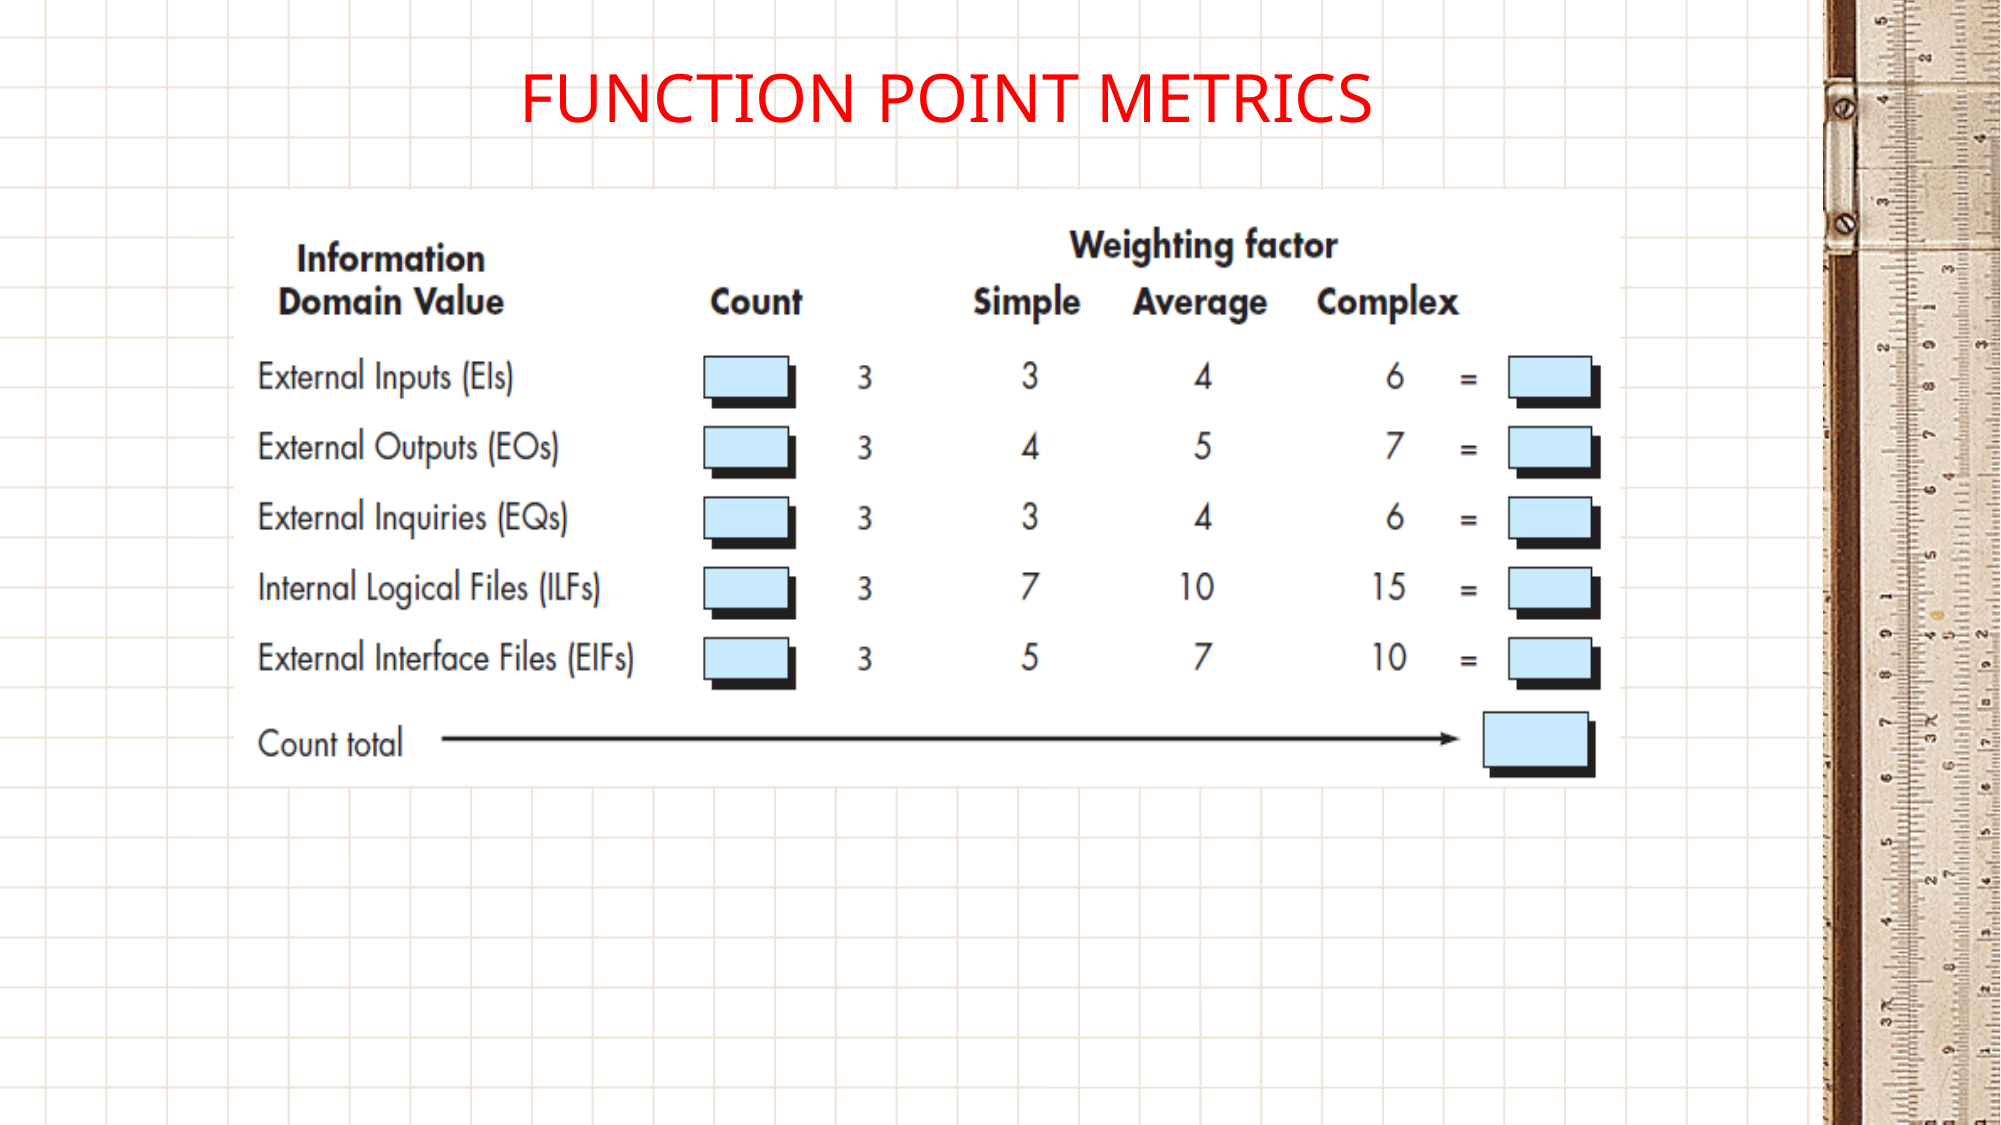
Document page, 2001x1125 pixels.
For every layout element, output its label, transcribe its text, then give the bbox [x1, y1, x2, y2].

picture [234, 190, 1621, 786]
picture [1823, 0, 2000, 1125]
title FUNCTION POINT METRICS [147, 0, 1748, 144]
